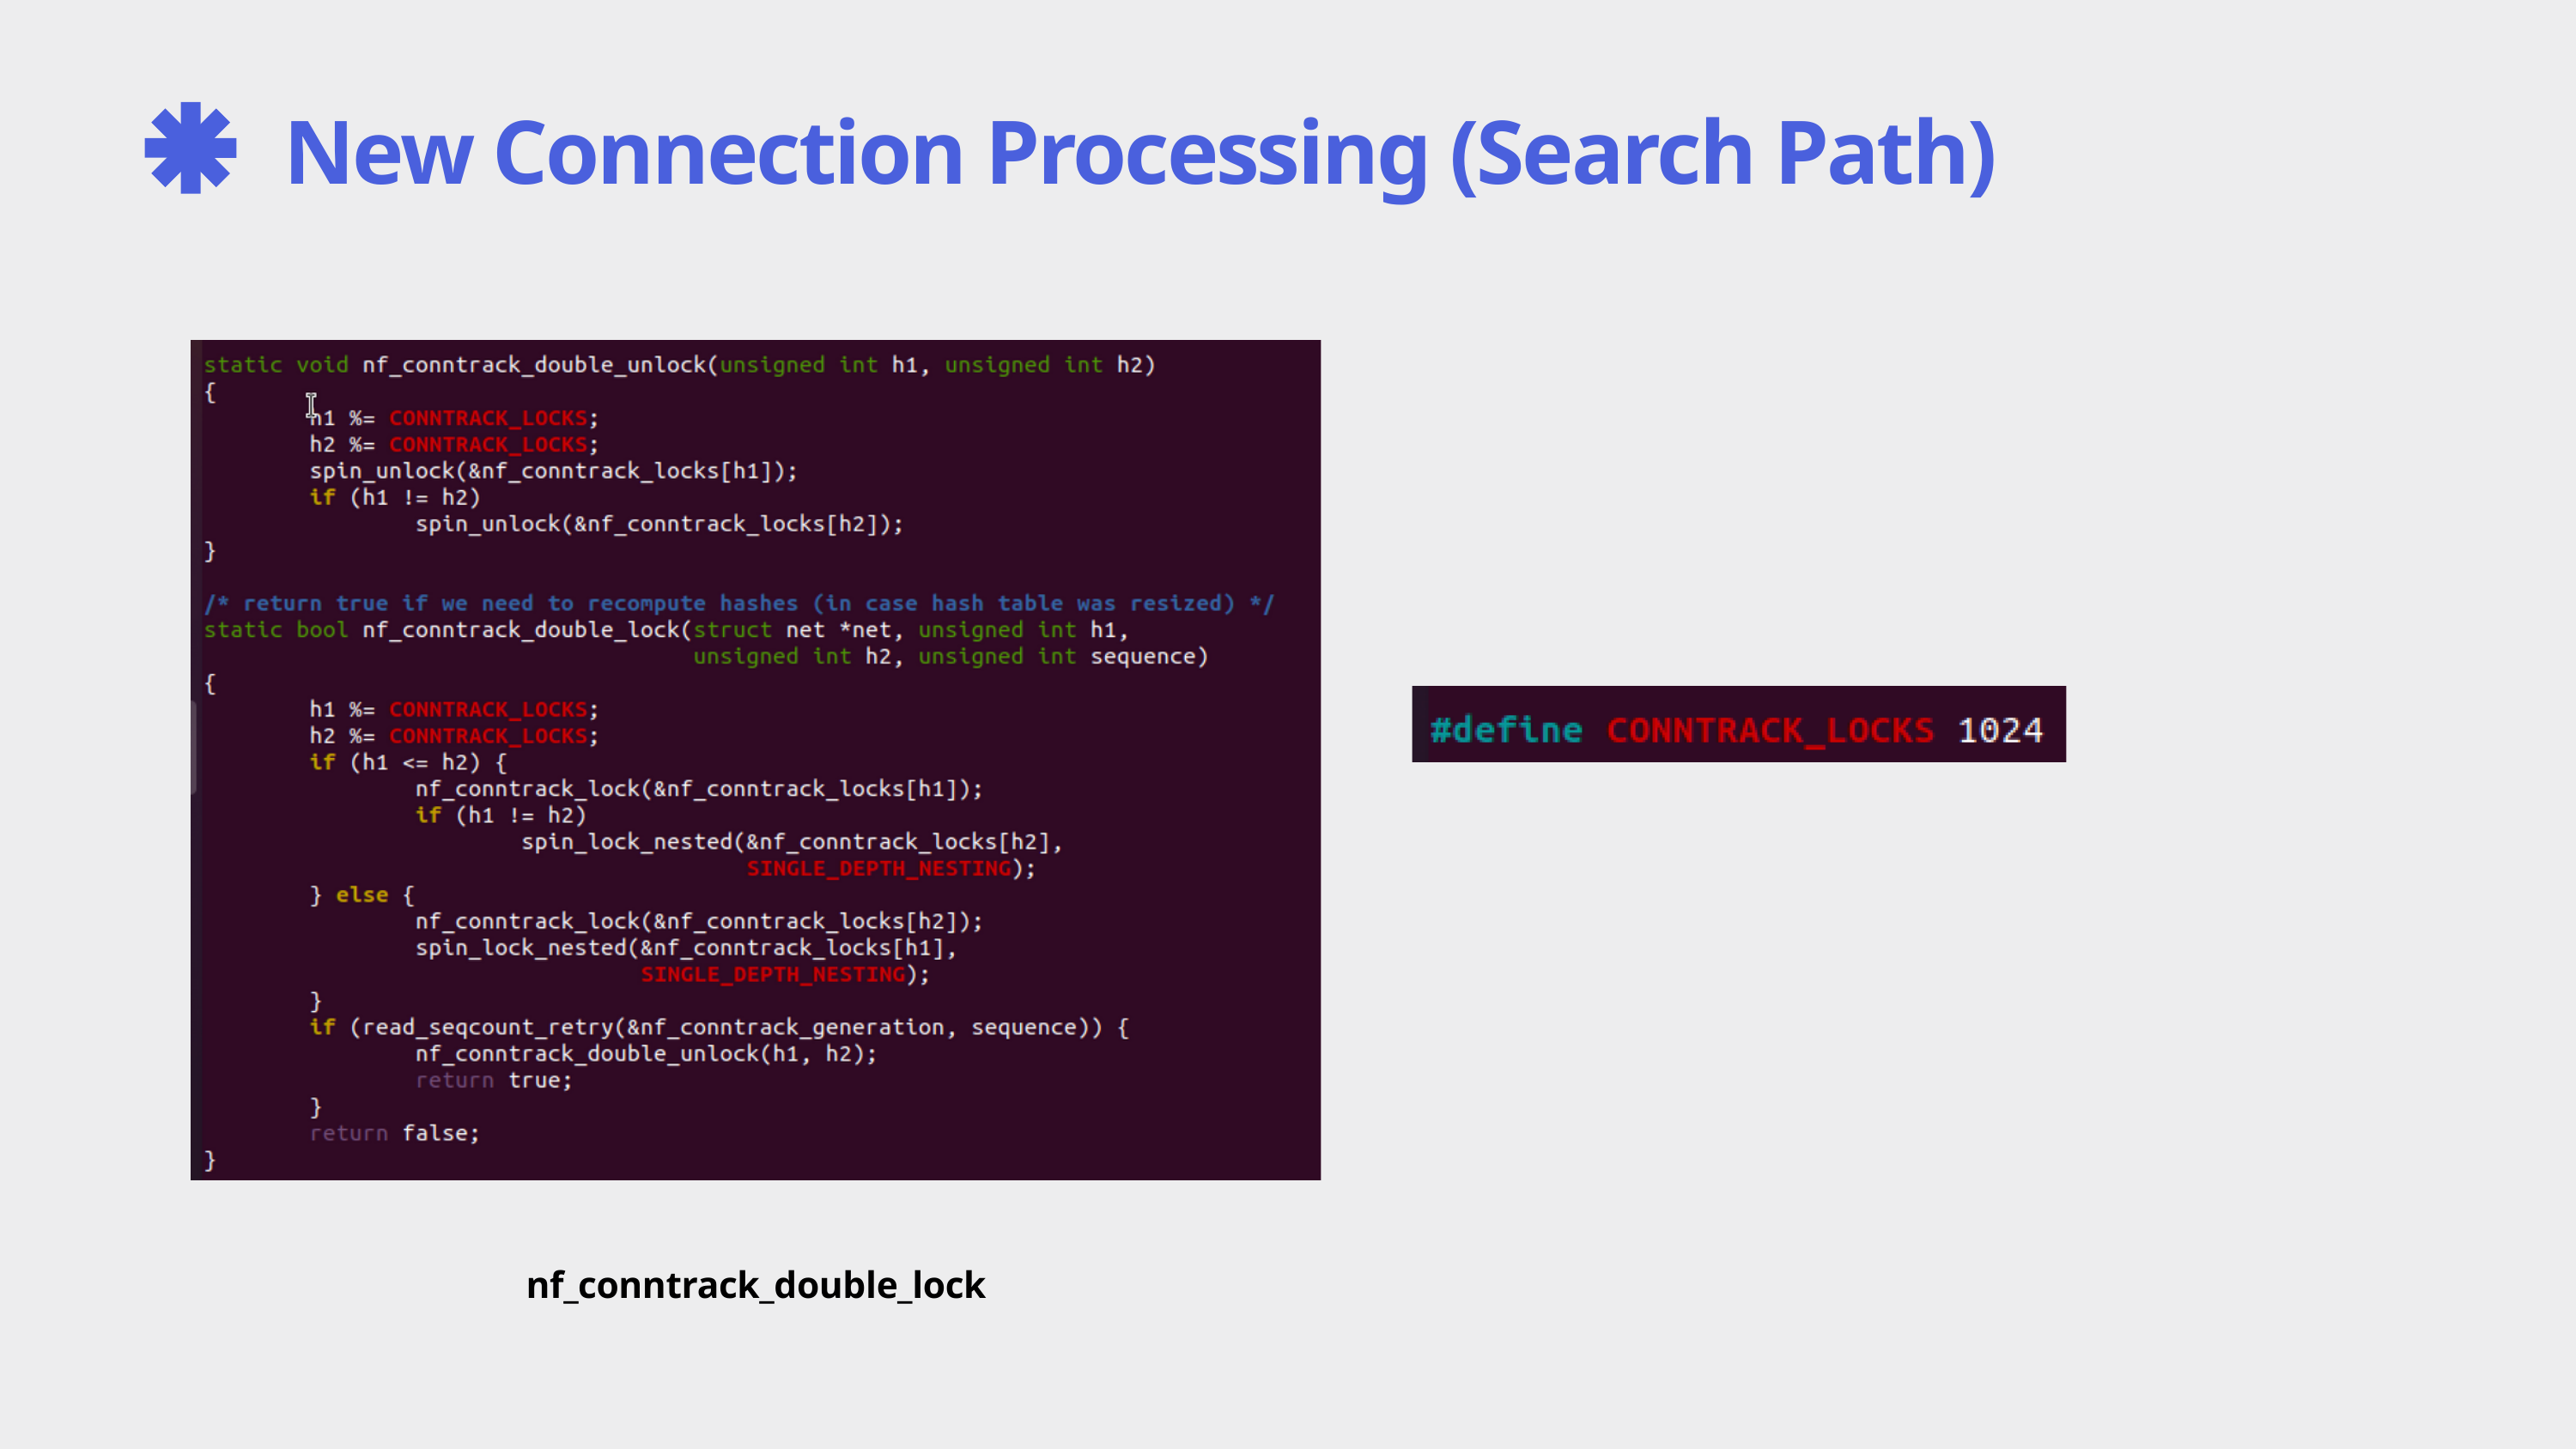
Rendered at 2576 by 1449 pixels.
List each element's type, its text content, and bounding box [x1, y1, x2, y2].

text_box [191, 340, 1321, 1180]
text_box [1412, 686, 2067, 762]
text_box New Connection Processing (Search Path) [283, 113, 2339, 203]
text_box nf_conntrack_double_lock [486, 1254, 1026, 1307]
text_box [144, 101, 237, 194]
